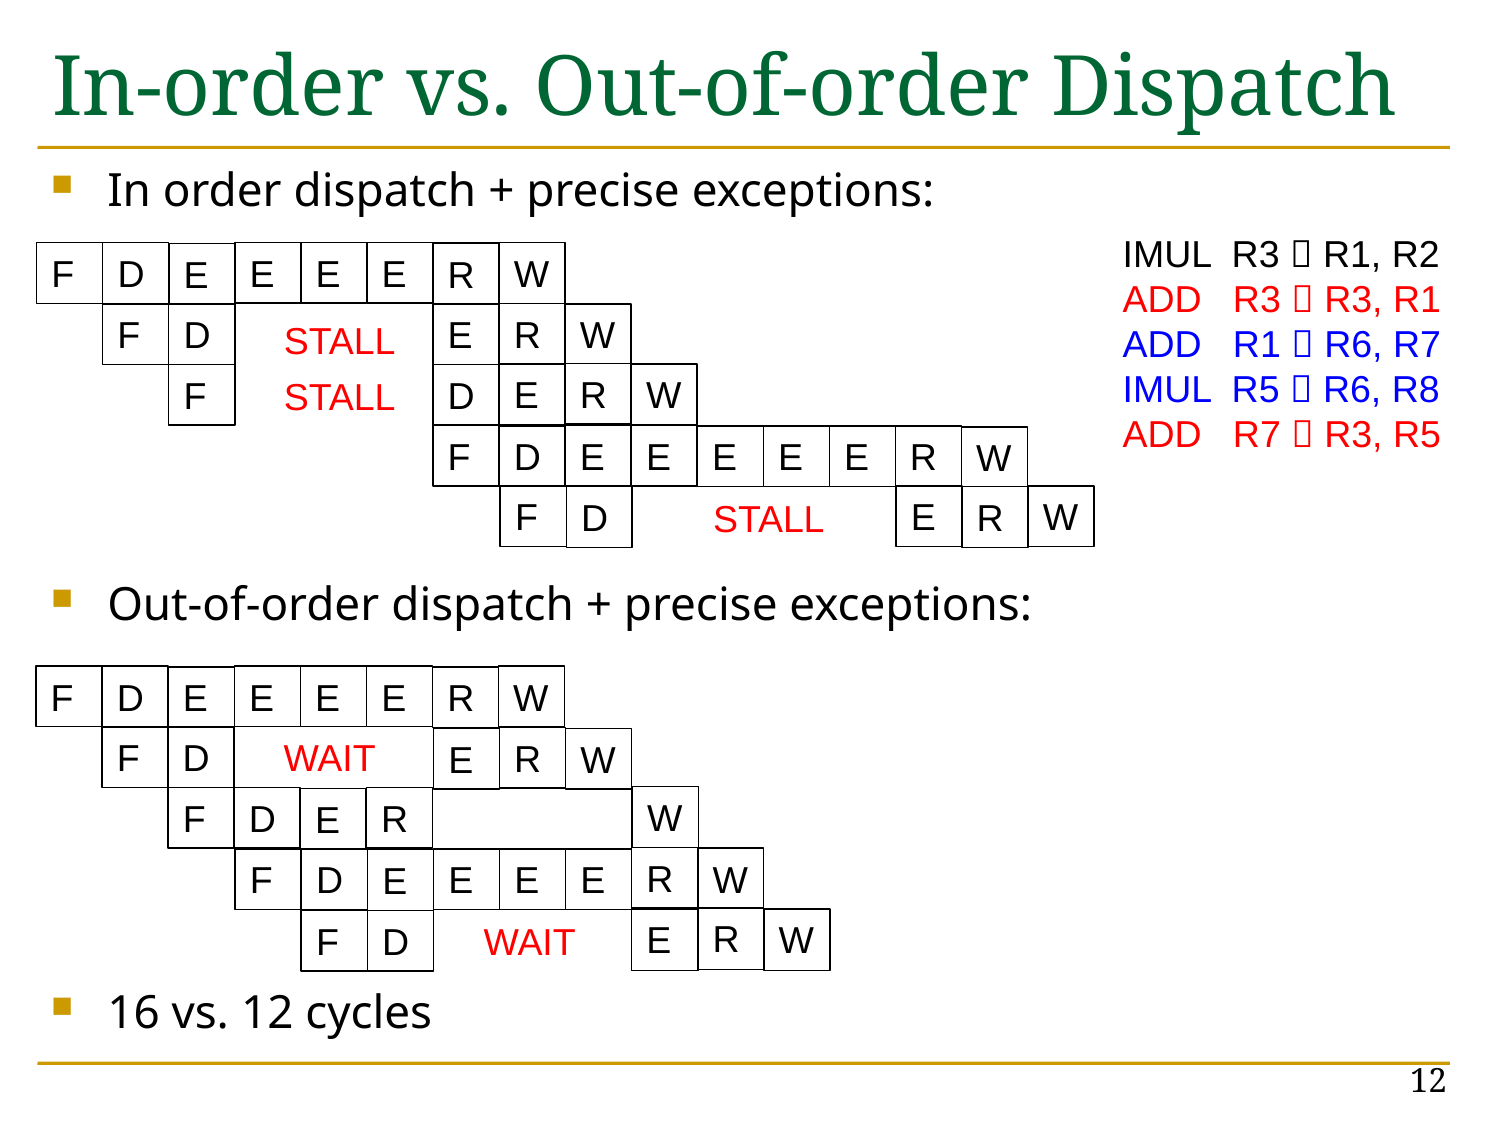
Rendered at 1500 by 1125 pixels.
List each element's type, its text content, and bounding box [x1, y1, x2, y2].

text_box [35, 665, 166, 727]
text_box W [697, 848, 764, 908]
text_box E [499, 364, 566, 425]
text_box STALL [269, 365, 411, 426]
text_box E [896, 485, 962, 547]
text_box E [565, 425, 628, 486]
text_box WAIT [268, 736, 391, 787]
text_box STALL [269, 311, 411, 365]
text_box R [435, 666, 499, 728]
text_box R [499, 727, 566, 789]
text_box F [432, 425, 500, 486]
text_box W [763, 908, 830, 971]
text_box E [631, 908, 698, 971]
text_box IMUL R3  R1, R2 ADD R3  R3, R1 ADD R1  R6, R7 IMUL R5  R6, R8 ADD R7  R3, R5 [1107, 222, 1456, 463]
text_box E [303, 788, 366, 847]
text_box W [961, 426, 1028, 486]
text_box D [499, 426, 565, 487]
text_box R [366, 787, 433, 847]
text_box R [697, 908, 763, 970]
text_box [367, 848, 632, 911]
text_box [167, 787, 301, 849]
text_box R [631, 847, 697, 908]
text_box D [566, 486, 633, 548]
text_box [234, 848, 366, 910]
text_box WAIT [468, 919, 591, 971]
list In order dispatch + precise exceptions: Out-of-order dispatch + precise exceptions: 16 vs. 12 cycles [35, 153, 1449, 1046]
text_box R [565, 363, 632, 424]
text_box W [499, 666, 565, 727]
text_box R [434, 243, 500, 303]
text_box W [499, 242, 566, 303]
text_box W [1028, 485, 1095, 547]
text_box E [433, 728, 499, 789]
text_box D [432, 364, 499, 425]
slide_number 12 [1111, 1036, 1462, 1112]
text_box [36, 242, 167, 304]
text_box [102, 303, 236, 365]
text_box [101, 726, 235, 788]
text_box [300, 910, 434, 972]
text_box R [961, 486, 1029, 548]
text_box F [168, 372, 235, 426]
text_box W [565, 303, 632, 363]
text_box STALL [698, 495, 840, 548]
text_box W [565, 728, 632, 789]
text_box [167, 665, 433, 728]
title In-order vs. Out-of-order Dispatch [37, 24, 1450, 200]
text_box F [500, 485, 567, 547]
text_box W [632, 786, 699, 848]
text_box R [499, 303, 565, 364]
text_box E [432, 303, 499, 364]
text_box R [897, 426, 961, 485]
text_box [630, 424, 896, 487]
text_box W [631, 364, 698, 423]
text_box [168, 242, 434, 305]
